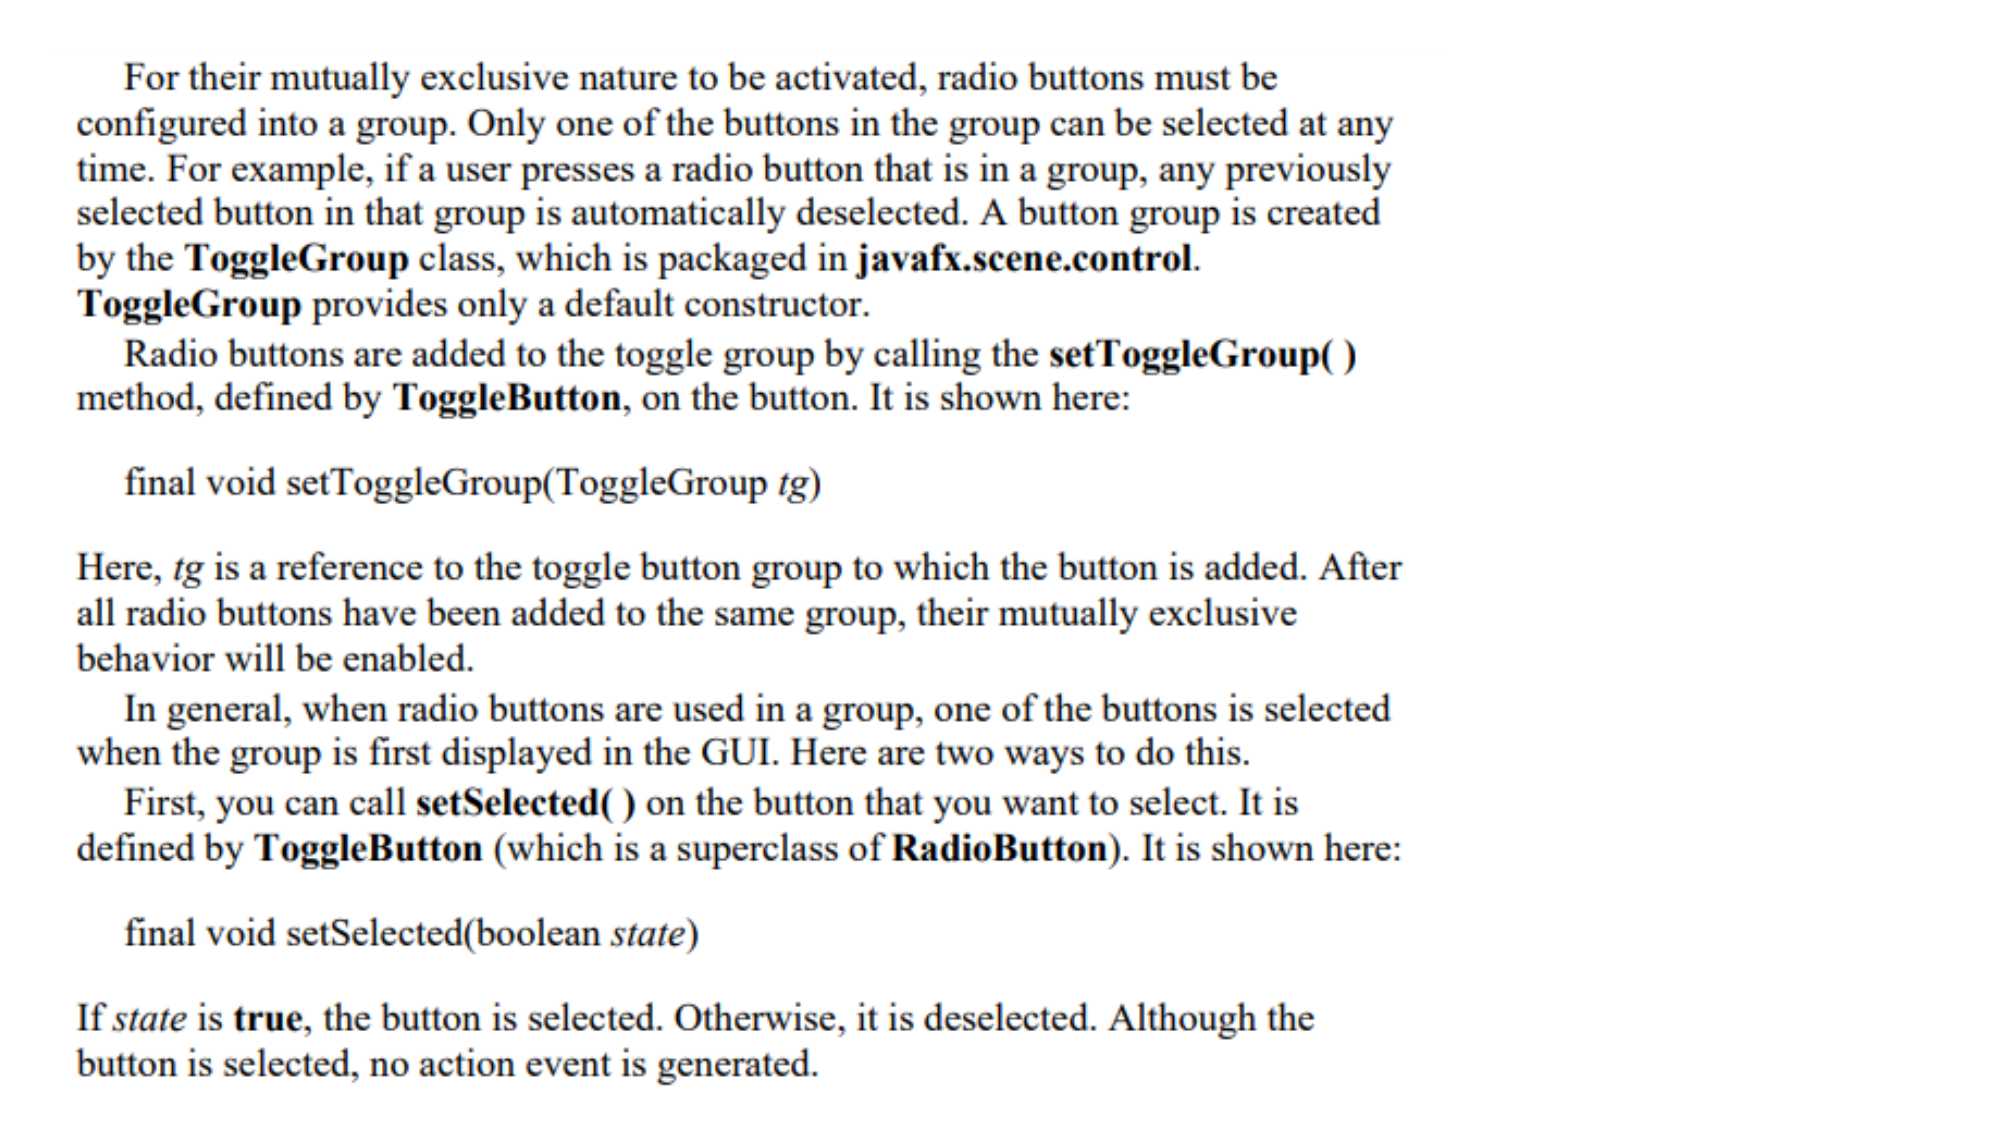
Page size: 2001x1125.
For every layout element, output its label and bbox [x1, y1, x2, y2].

picture [48, 49, 1445, 1092]
